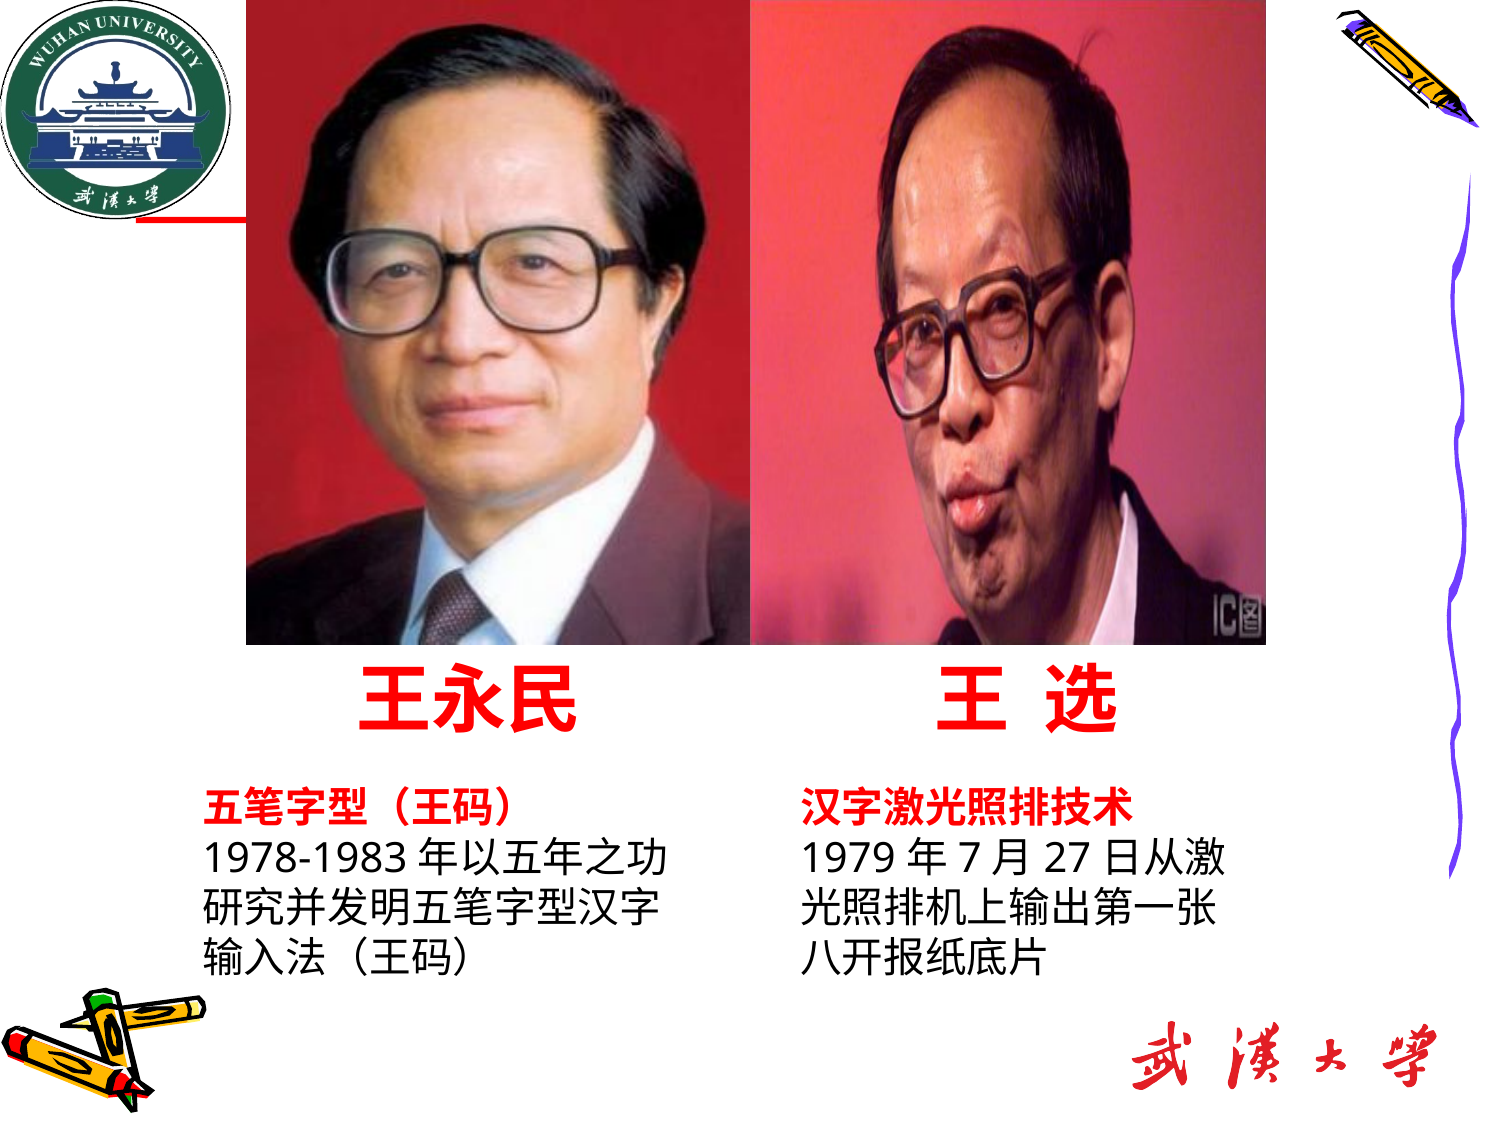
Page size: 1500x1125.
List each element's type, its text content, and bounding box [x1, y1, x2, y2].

text_box 王永民 [341, 653, 597, 750]
picture [0, 1, 231, 220]
picture [245, 0, 1267, 645]
text_box 王 选 [919, 653, 1134, 750]
picture [1128, 1015, 1471, 1093]
text_box 汉字激光照排技术 1979年7月27日从激光照排机上输出第一张八开报纸底片 [785, 773, 1266, 989]
text_box 五笔字型（王码） 1978-1983年以五年之功研究并发明五笔字型汉字输入法（王码） [187, 773, 692, 989]
